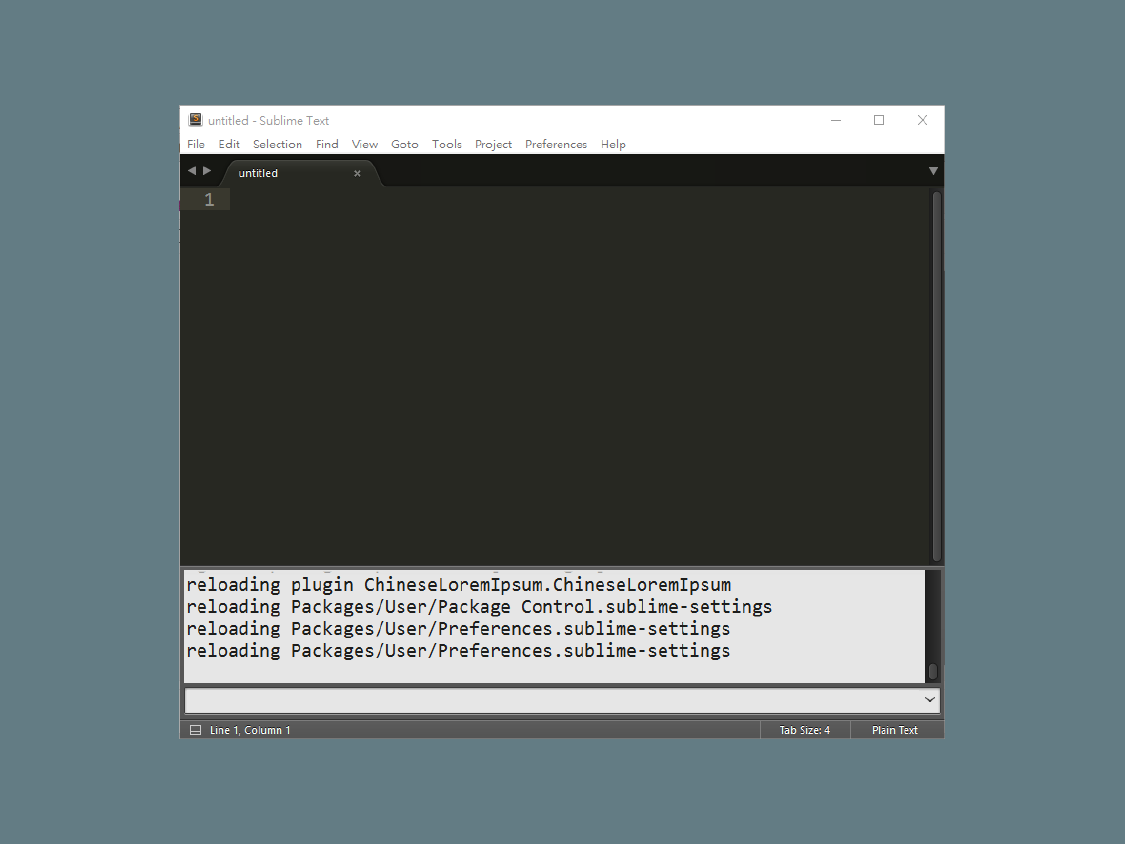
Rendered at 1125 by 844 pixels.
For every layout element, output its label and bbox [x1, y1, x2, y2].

picture [179, 105, 946, 739]
